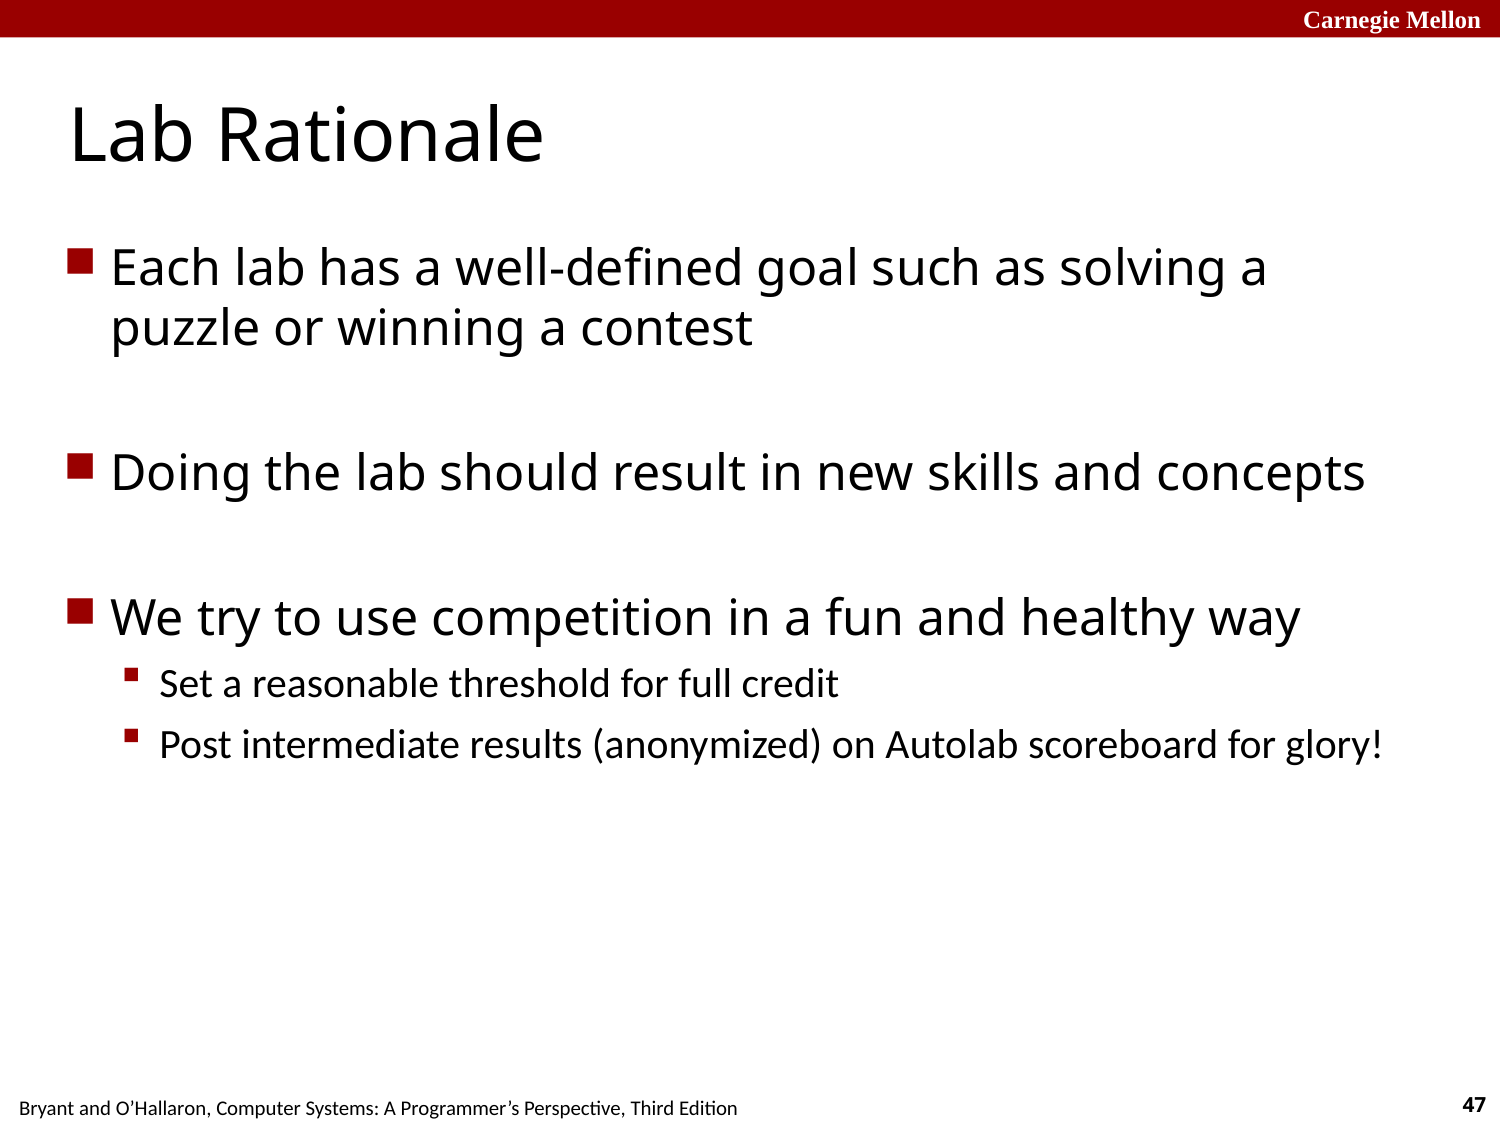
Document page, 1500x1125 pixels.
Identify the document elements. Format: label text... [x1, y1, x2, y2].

title Lab Rationale [62, 41, 1438, 222]
list Each lab has a well-defined goal such as solving a puzzle or winning a contest Doing the lab should result in new skills and concepts We try to use competition in a fun and healthy way Set a reasonable threshold for full credit Post intermediate results (anonymized) on Autolab scoreboard for glory! [62, 228, 1438, 1122]
